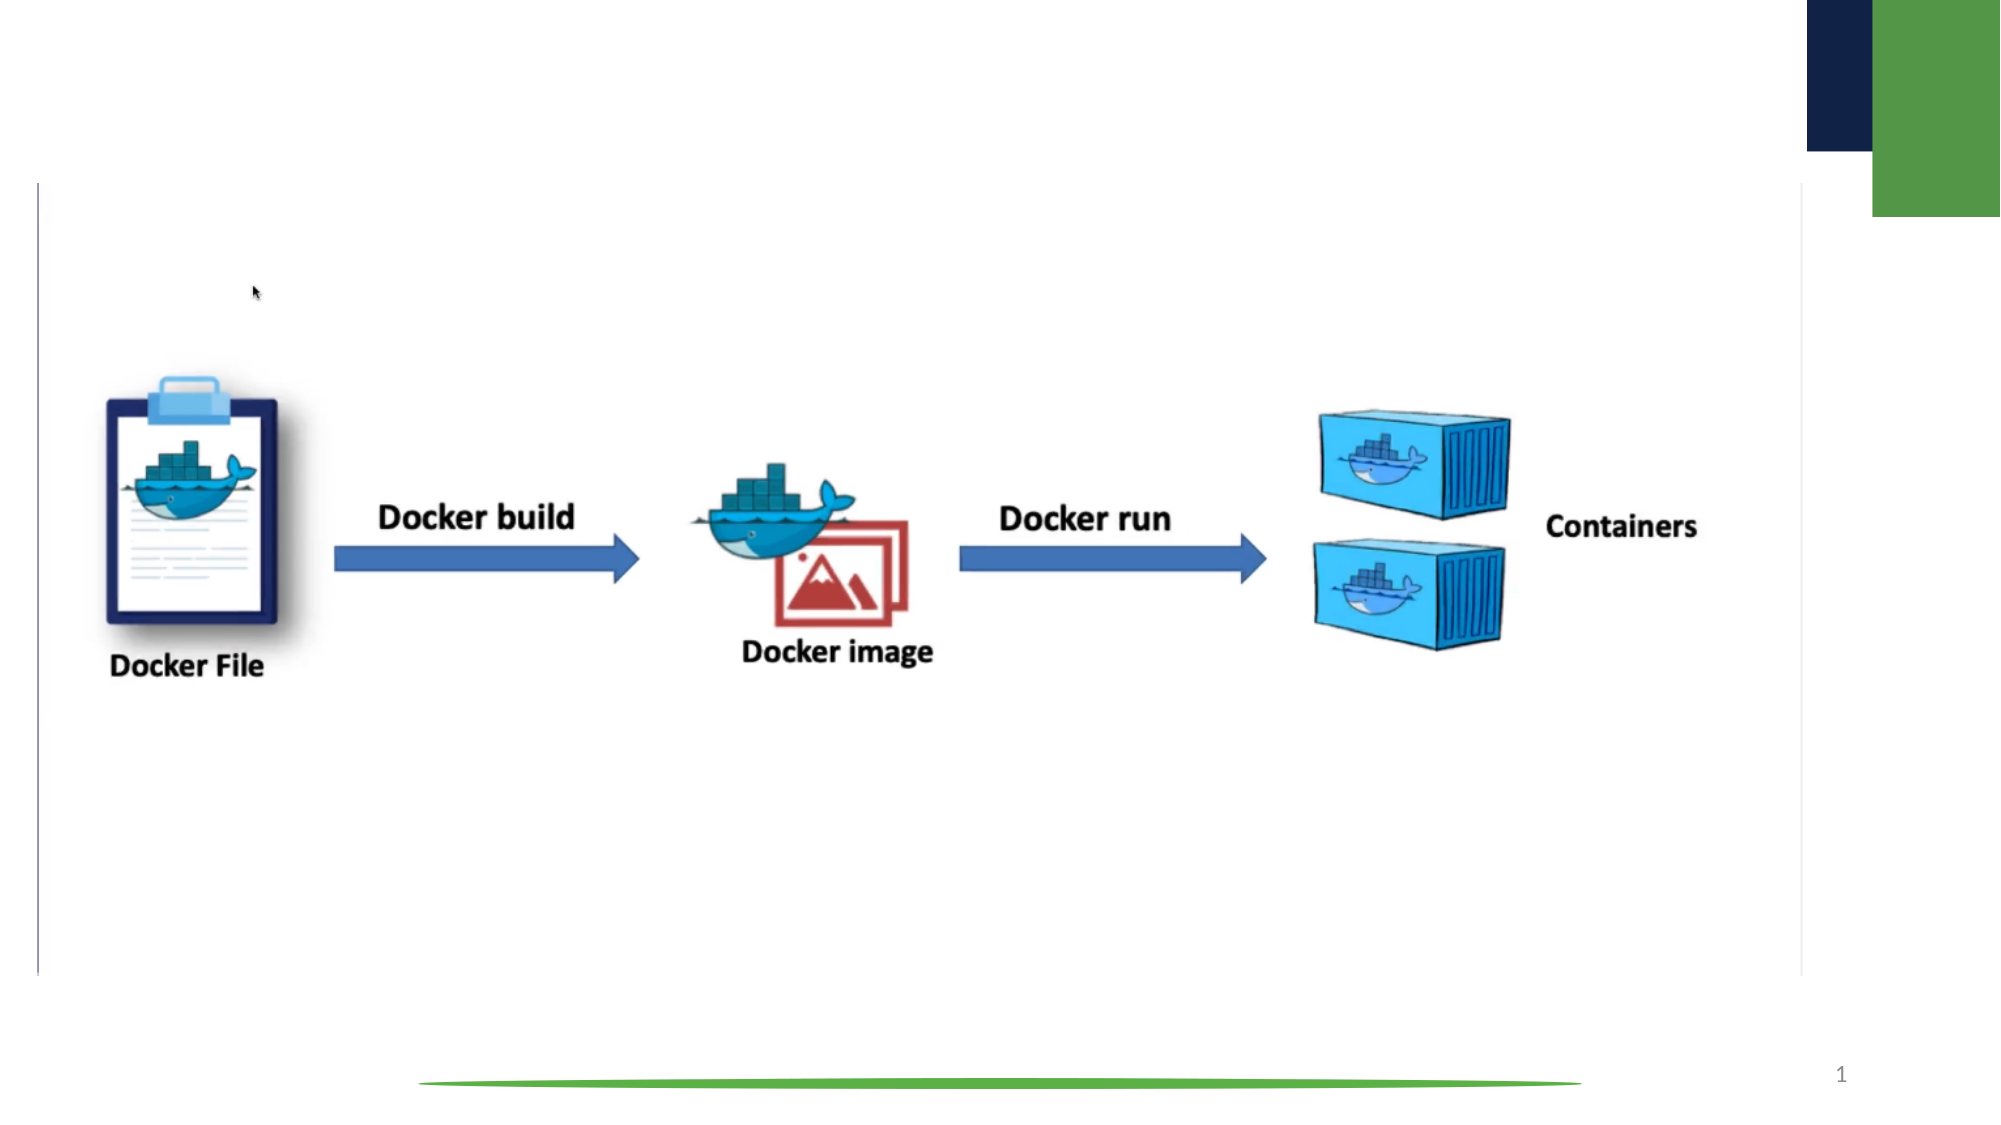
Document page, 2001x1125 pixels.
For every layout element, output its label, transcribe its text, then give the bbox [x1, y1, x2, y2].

picture [31, 182, 1803, 976]
slide_number 1 [1412, 1042, 1863, 1103]
picture [418, 1078, 1582, 1089]
picture [1807, 0, 2000, 217]
